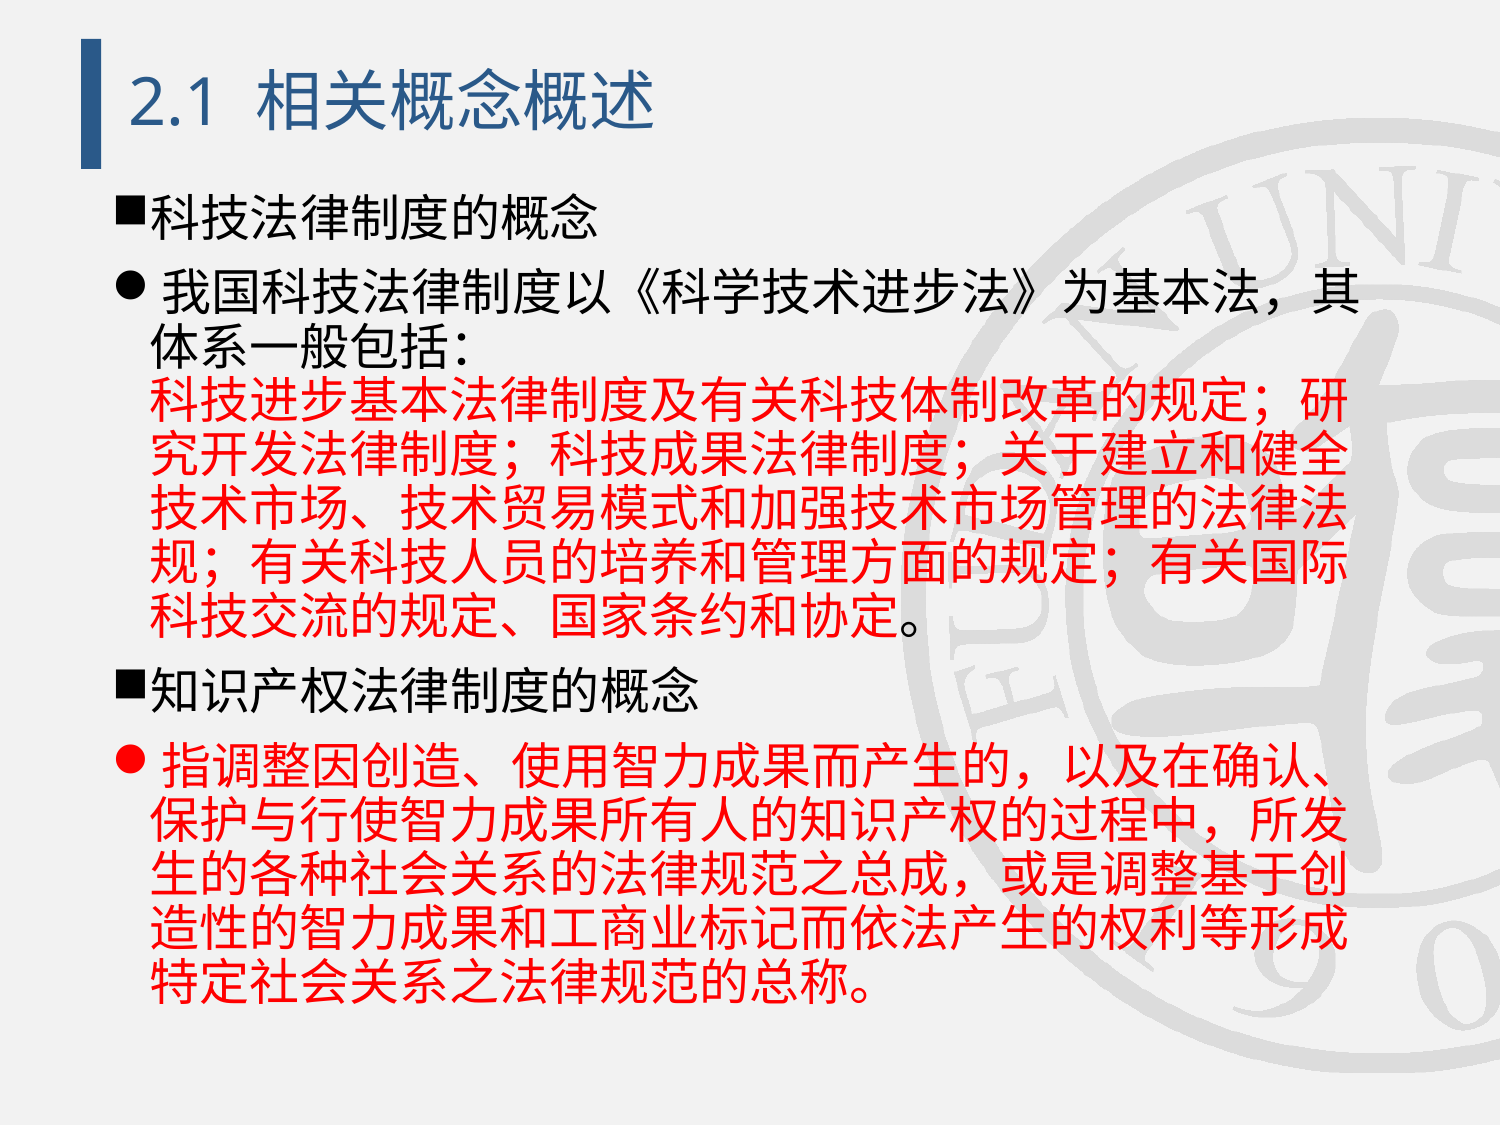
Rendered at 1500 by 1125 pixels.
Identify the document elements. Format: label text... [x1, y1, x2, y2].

list 科技法律制度的概念 我国科技法律制度以《科学技术进步法》为基本法，其体系一般包括： 科技进步基本法律制度及有关科技体制改革的规定；研究开发法律制度；科技成果法律制度；关于建立和健全技术市场、技术贸易模式和加强技术市场管理的法律法规；有关科技人员的培养和管理方面的规定；有关国际科技交流的规定、国家条约和协定。 知识产权法律制度的概念 指调整因创造、使用智力成果而产生的，以及在确认、保护与行使智力成果所有人的知识产权的过程中，所发生的各种社会关系的法律规范之总成，或是调整基于创造性的智力成果和工商业标记而依法产生的权利等形成特定社会关系之法律规范的总称。 [96, 185, 1387, 1014]
title 2.1 相关概念概述 [113, 49, 1387, 159]
